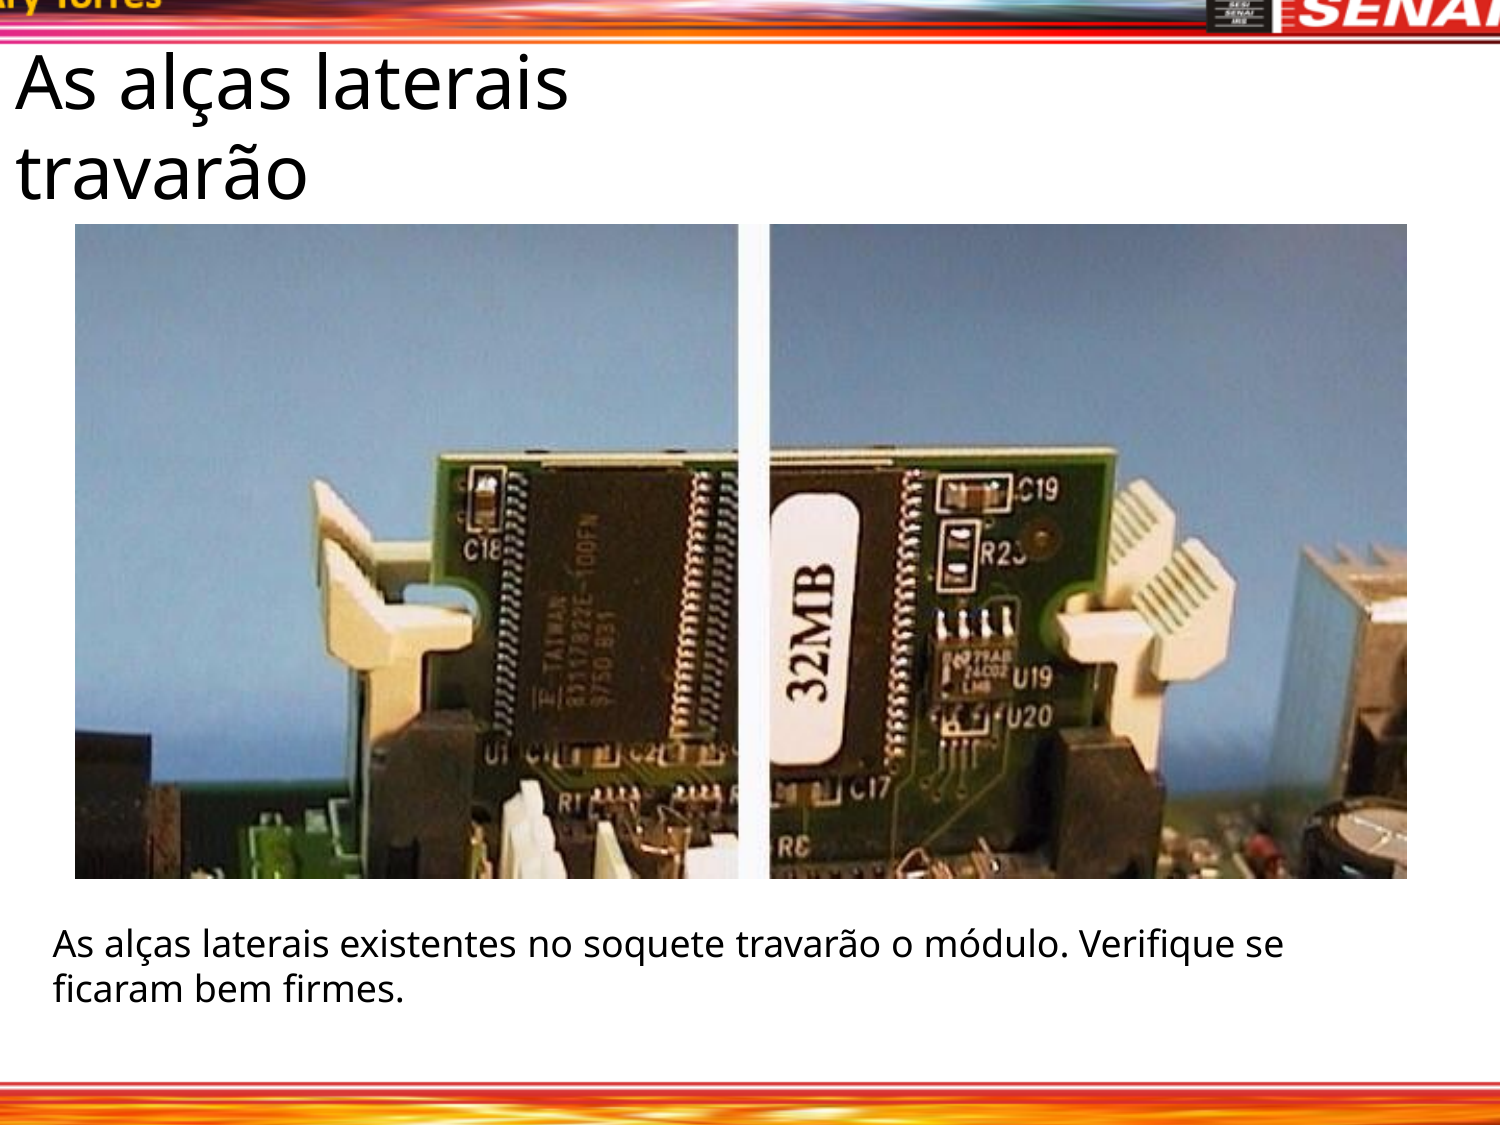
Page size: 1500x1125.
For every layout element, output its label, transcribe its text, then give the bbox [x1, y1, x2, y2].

text_box As alças laterais existentes no soquete travarão o módulo. Verifique se ficaram bem firmes. [50, 917, 1392, 1010]
title As alças laterais travarão [12, 32, 860, 223]
picture [0, 0, 1500, 1125]
